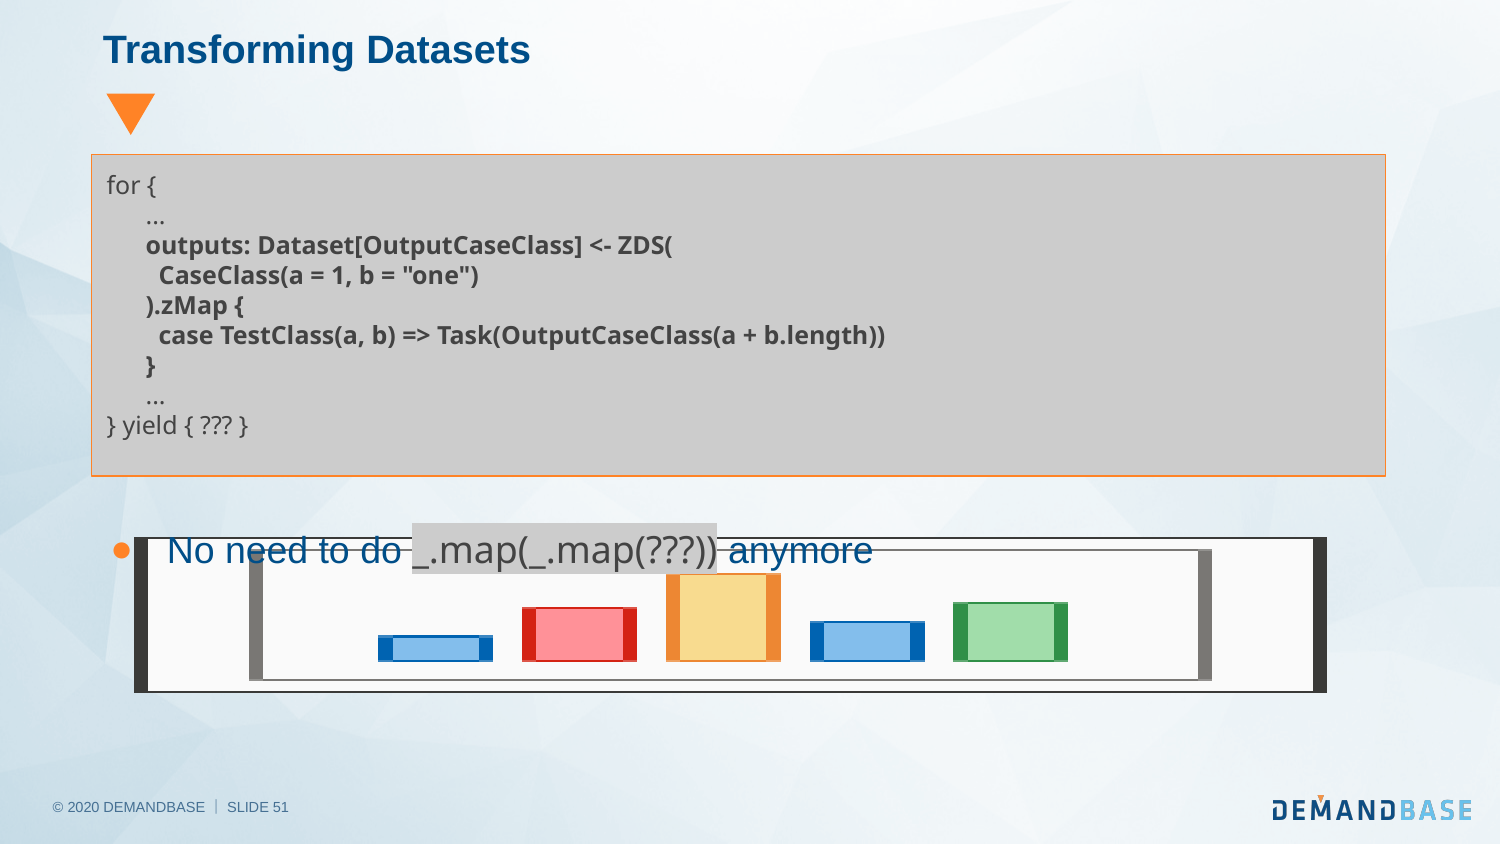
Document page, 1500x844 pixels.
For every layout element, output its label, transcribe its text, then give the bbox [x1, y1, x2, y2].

title Transforming Datasets [91, 0, 1386, 103]
text_box No need to do _.map(_.map(???)) anymore [91, 530, 1371, 701]
text_box for { ... outputs: Dataset[OutputCaseClass] <- ZDS( CaseClass(a = 1, b = "one") ).zMap { case TestClass(a, b) => Task(OutputCaseClass(a + b.length)) } ... } yield { ??? } [91, 154, 1386, 477]
picture [0, 0, 1500, 844]
